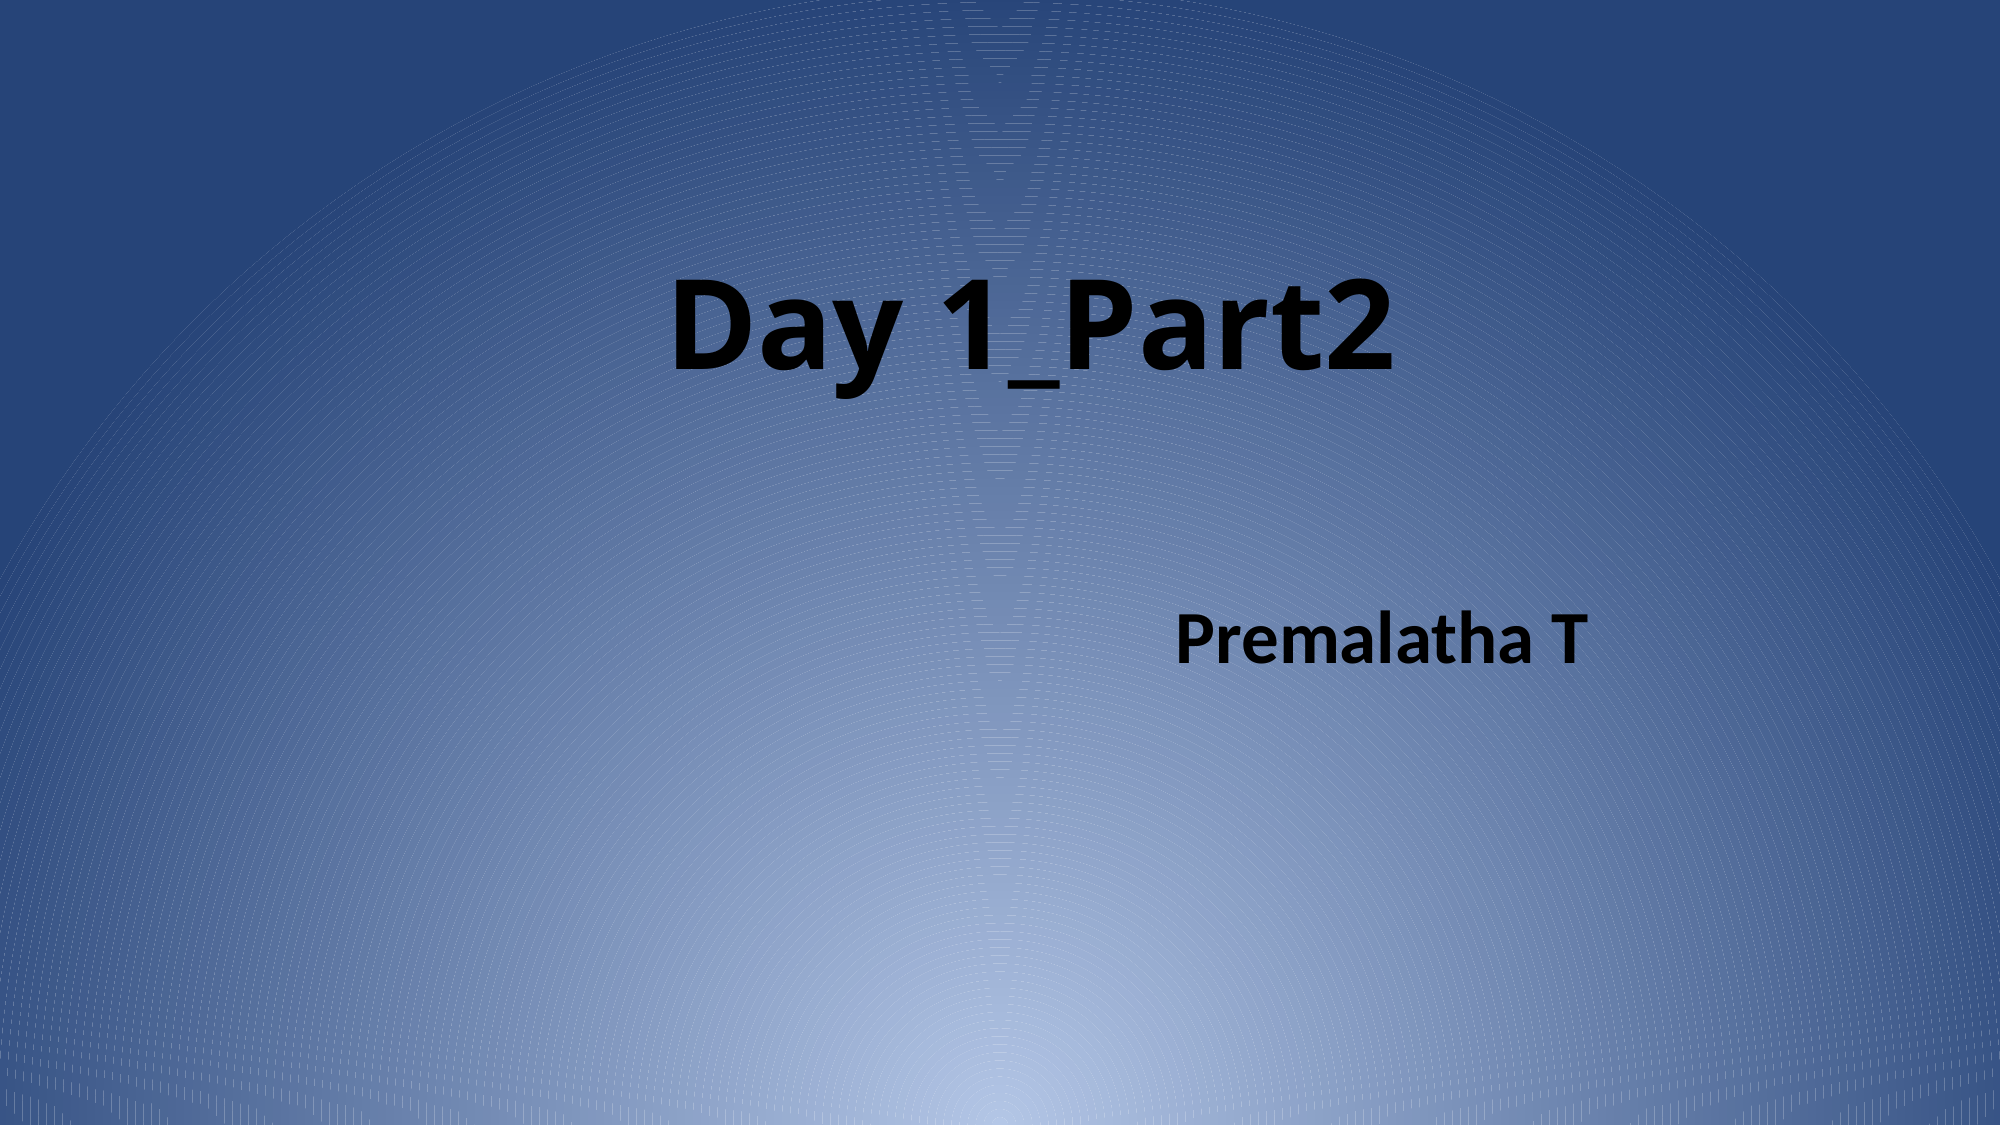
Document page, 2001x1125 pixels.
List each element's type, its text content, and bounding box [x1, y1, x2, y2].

title Day 1_Part2 [249, 184, 1812, 405]
subtitle Premalatha T [249, 590, 1750, 863]
